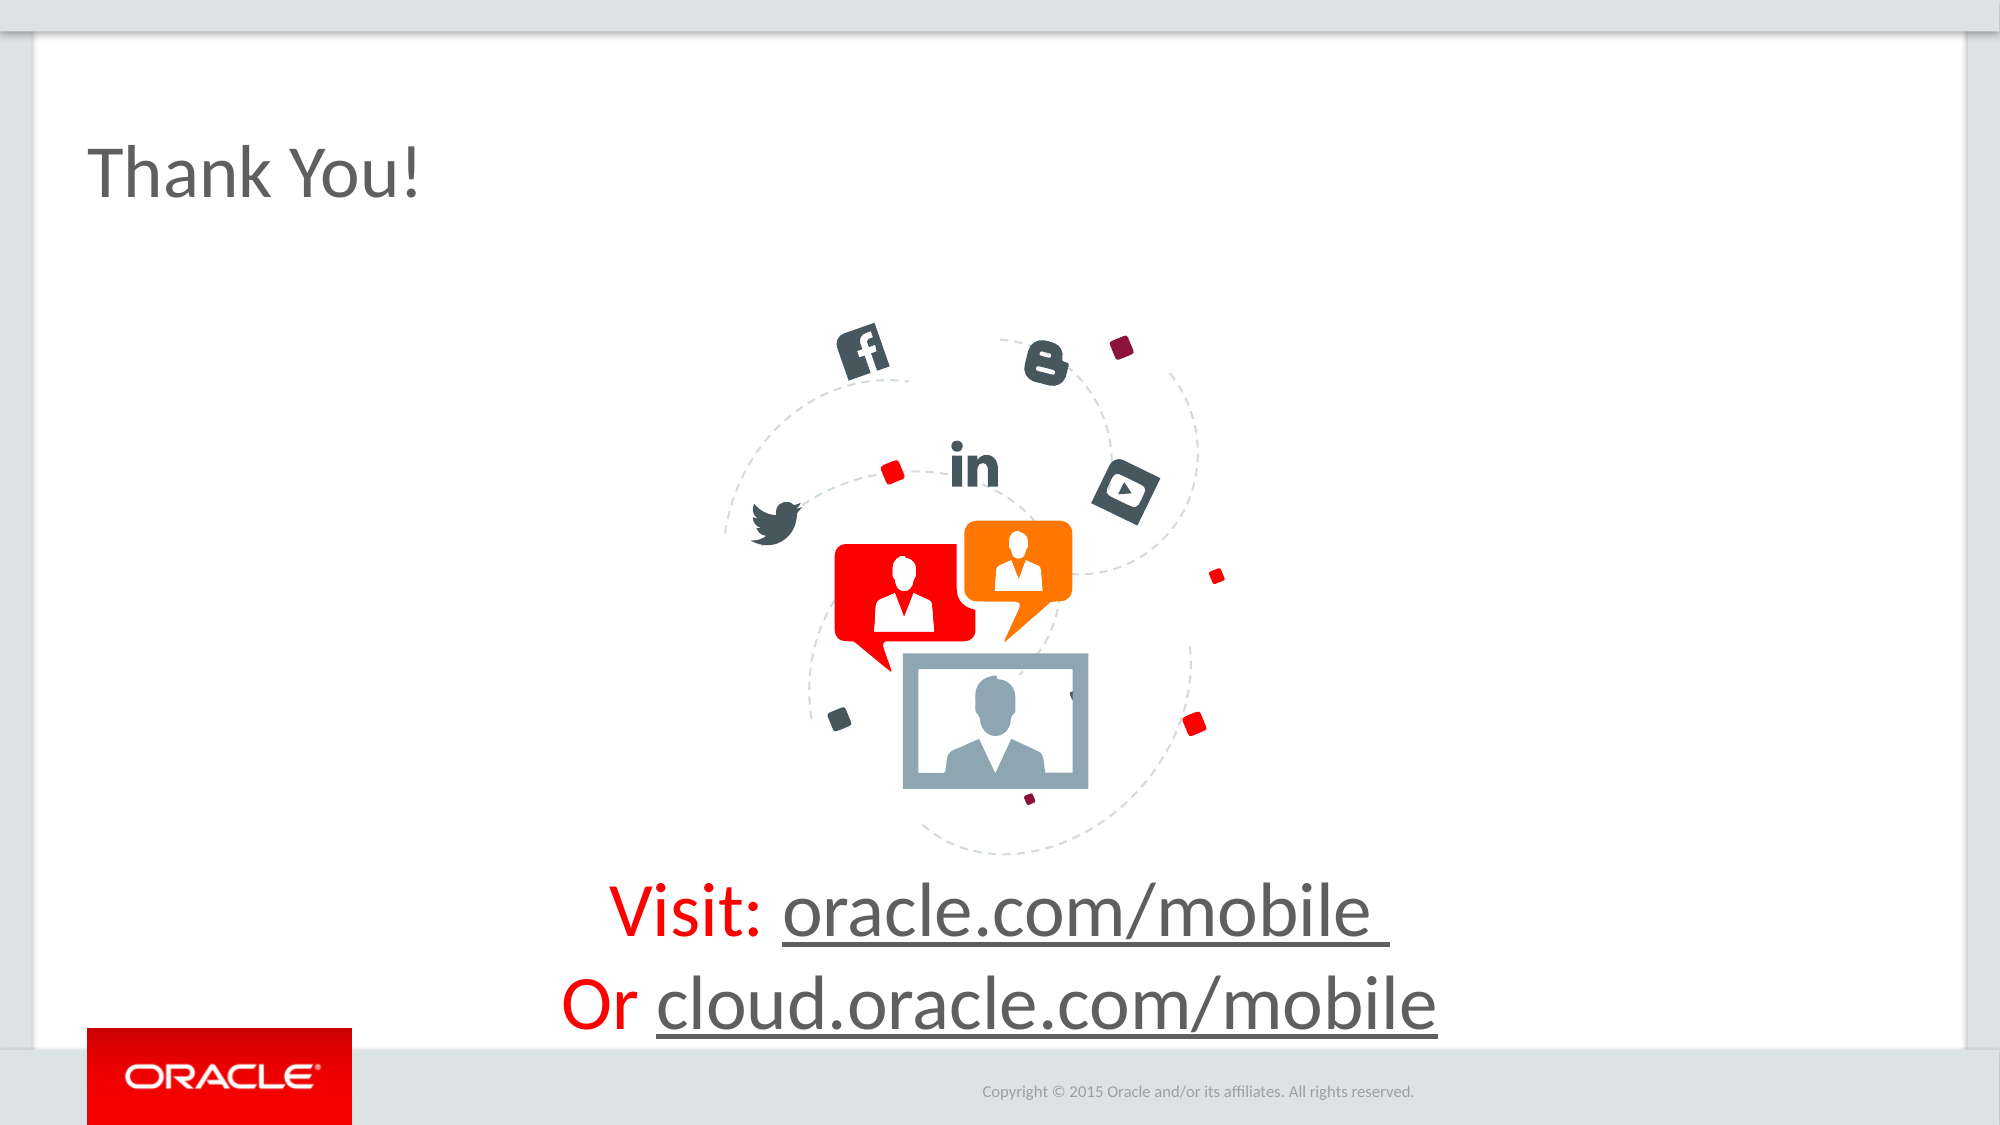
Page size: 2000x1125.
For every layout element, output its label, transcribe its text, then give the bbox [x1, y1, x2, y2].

picture [87, 1028, 352, 1125]
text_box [749, 328, 1250, 866]
text_box Visit: oracle.com/mobile Or cloud.oracle.com/mobile [541, 849, 1459, 1055]
title Thank You! [87, 66, 1913, 213]
